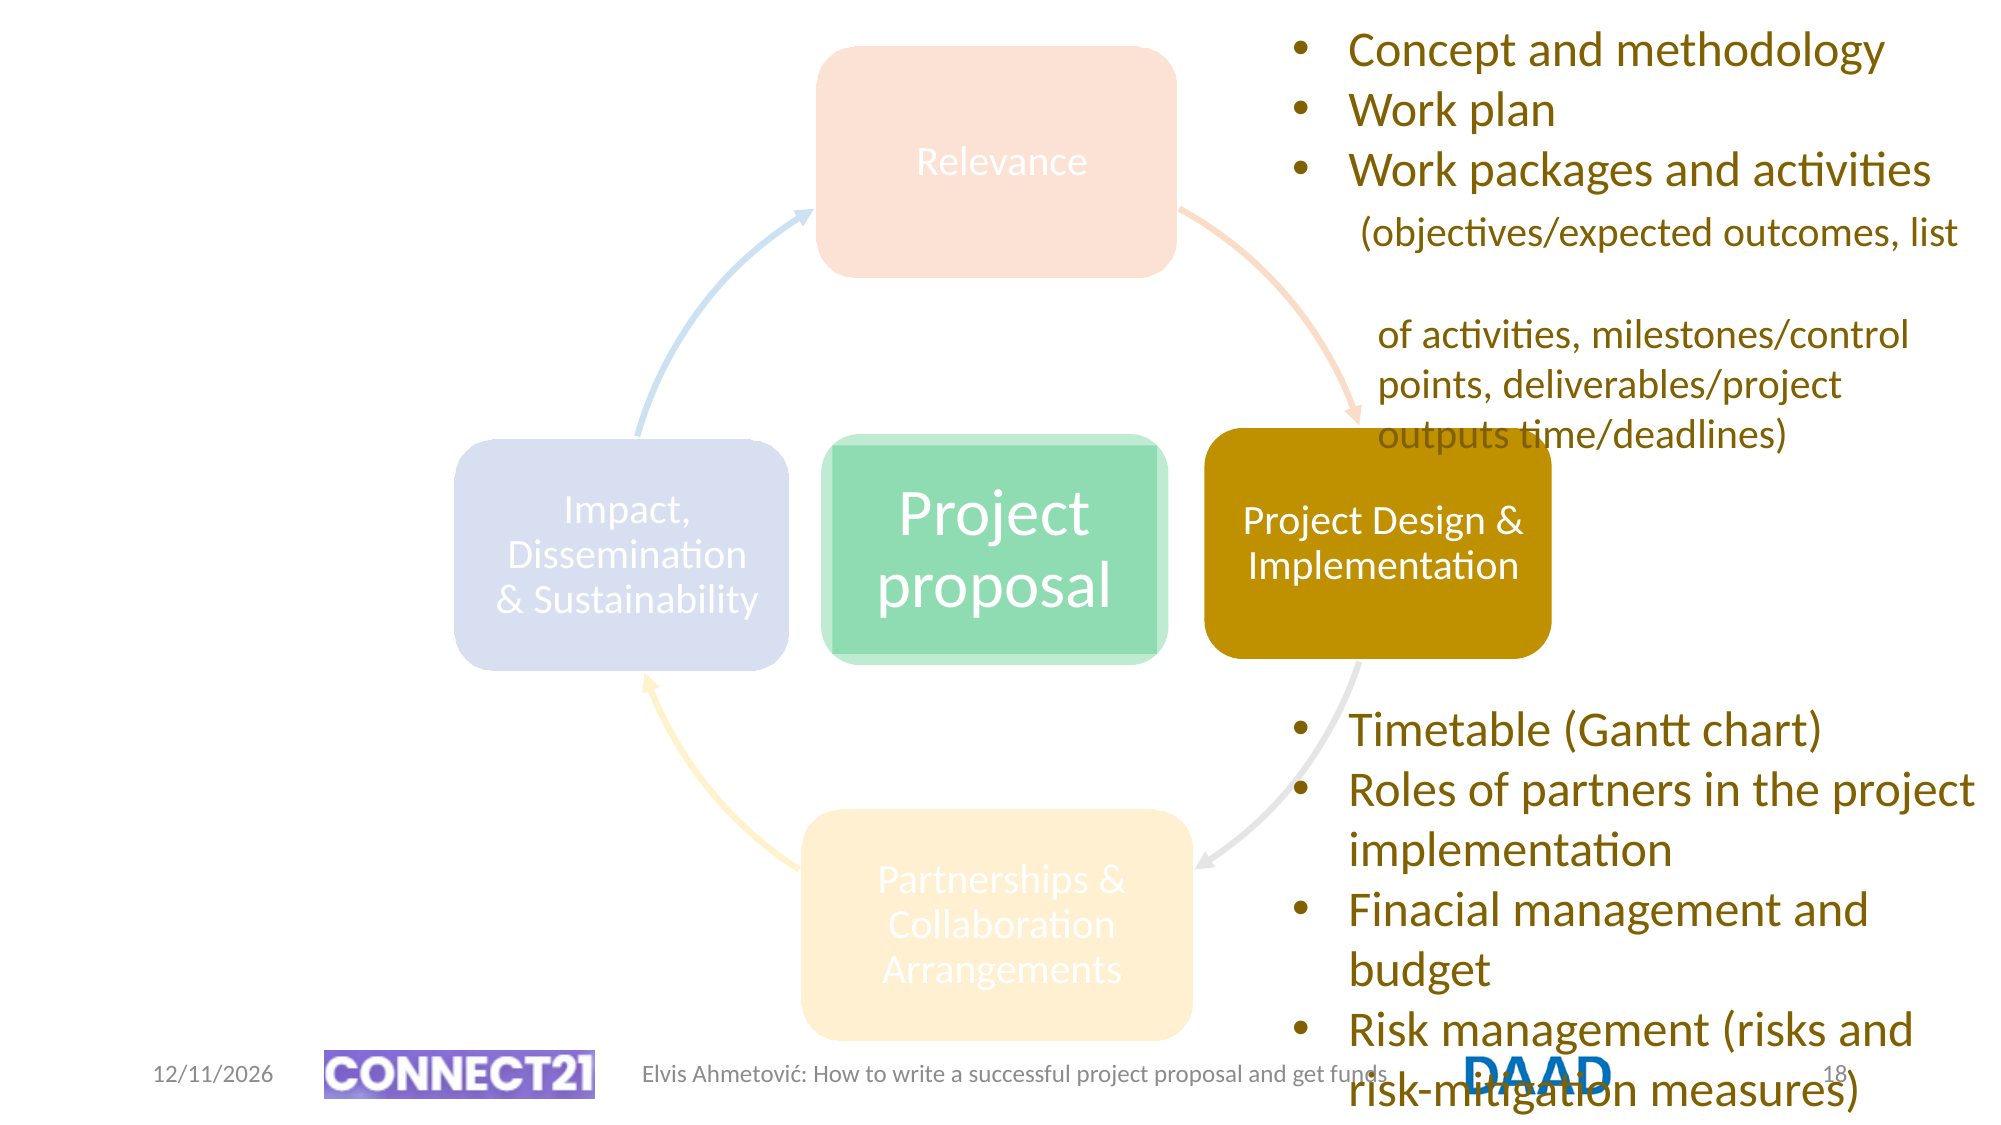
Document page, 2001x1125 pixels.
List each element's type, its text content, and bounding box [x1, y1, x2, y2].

footer Elvis Ahmetović: How to write a successful project proposal and get funds [317, 1042, 1277, 1103]
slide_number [137, 1042, 317, 1103]
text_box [821, 434, 1169, 666]
text_box Concept and methodology Work plan Work packages and activities (objectives/expected outcomes, list of activities, milestones/control points, deliverables/project outputs time/deadlines) Timetable (Gantt chart) Roles of partners in the project implementation Finacial management and budget Risk management (risks and risk-mitigation measures) [1277, 1041, 1996, 1125]
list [0, 46, 2000, 1041]
text_box Concept and methodology Work plan Work packages and activities (objectives/expected outcomes, list of activities, milestones/control points, deliverables/project outputs time/deadlines) Timetable (Gantt chart) Roles of partners in the project implementation Finacial management and budget Risk management (risks and risk-mitigation measures) [1277, 9, 1996, 46]
